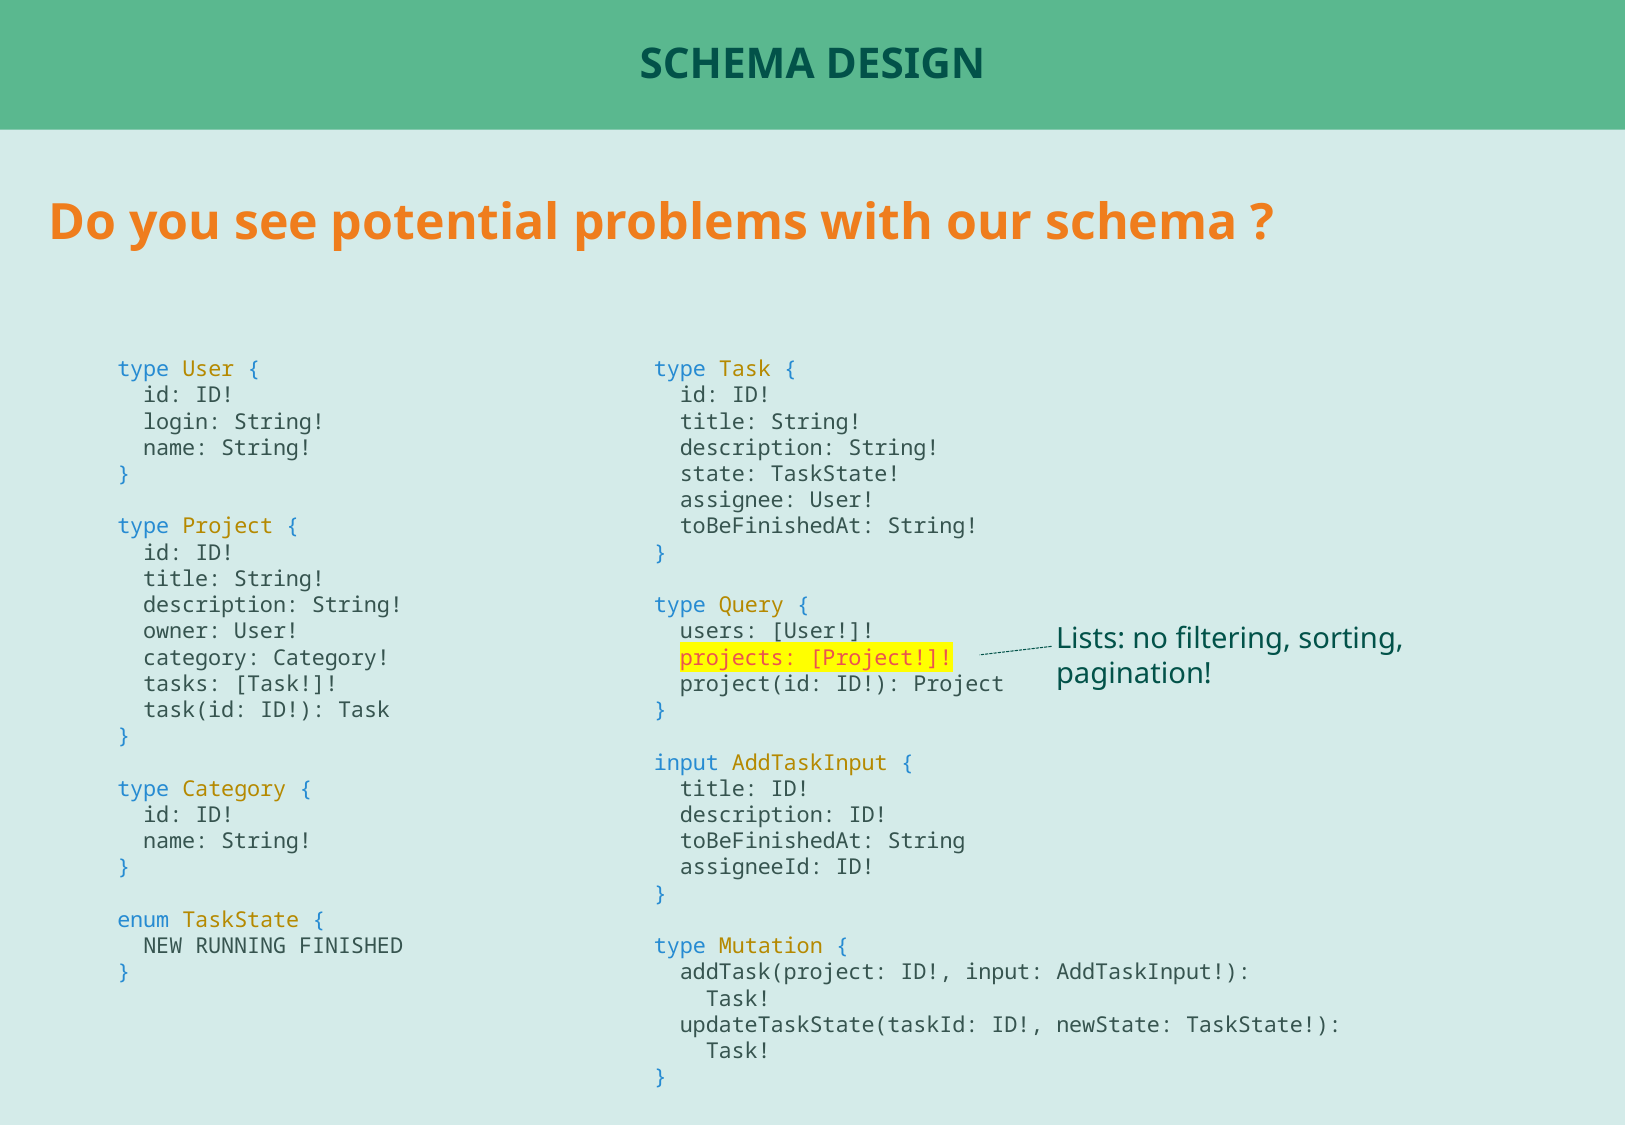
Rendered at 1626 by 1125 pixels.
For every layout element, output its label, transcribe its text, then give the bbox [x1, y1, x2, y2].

text_box Do you see potential problems with our schema ? [33, 169, 1523, 329]
text_box Lists: no filtering, sorting, pagination! [1041, 611, 1498, 697]
text_box type User { id: ID! login: String! name: String! } type Project { id: ID! title: String! description: String! owner: User! category: Category! tasks: [Task!]! task(id: ID!): Task } type Category { id: ID! name: String! } enum TaskState { NEW RUNNING FINISHED } [102, 347, 639, 992]
text_box type Task { id: ID! title: String! description: String! state: TaskState! assignee: User! toBeFinishedAt: String! } type Query { users: [User!]! projects: [Project!]! project(id: ID!): Project } input AddTaskInput { title: ID! description: ID! toBeFinishedAt: String assigneeId: ID! } type Mutation { addTask(project: ID!, input: AddTaskInput!): Task! updateTaskState(taskId: ID!, newState: TaskState!): Task! } [639, 347, 1625, 1123]
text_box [979, 646, 1052, 655]
title Schema Design [0, 0, 1625, 130]
